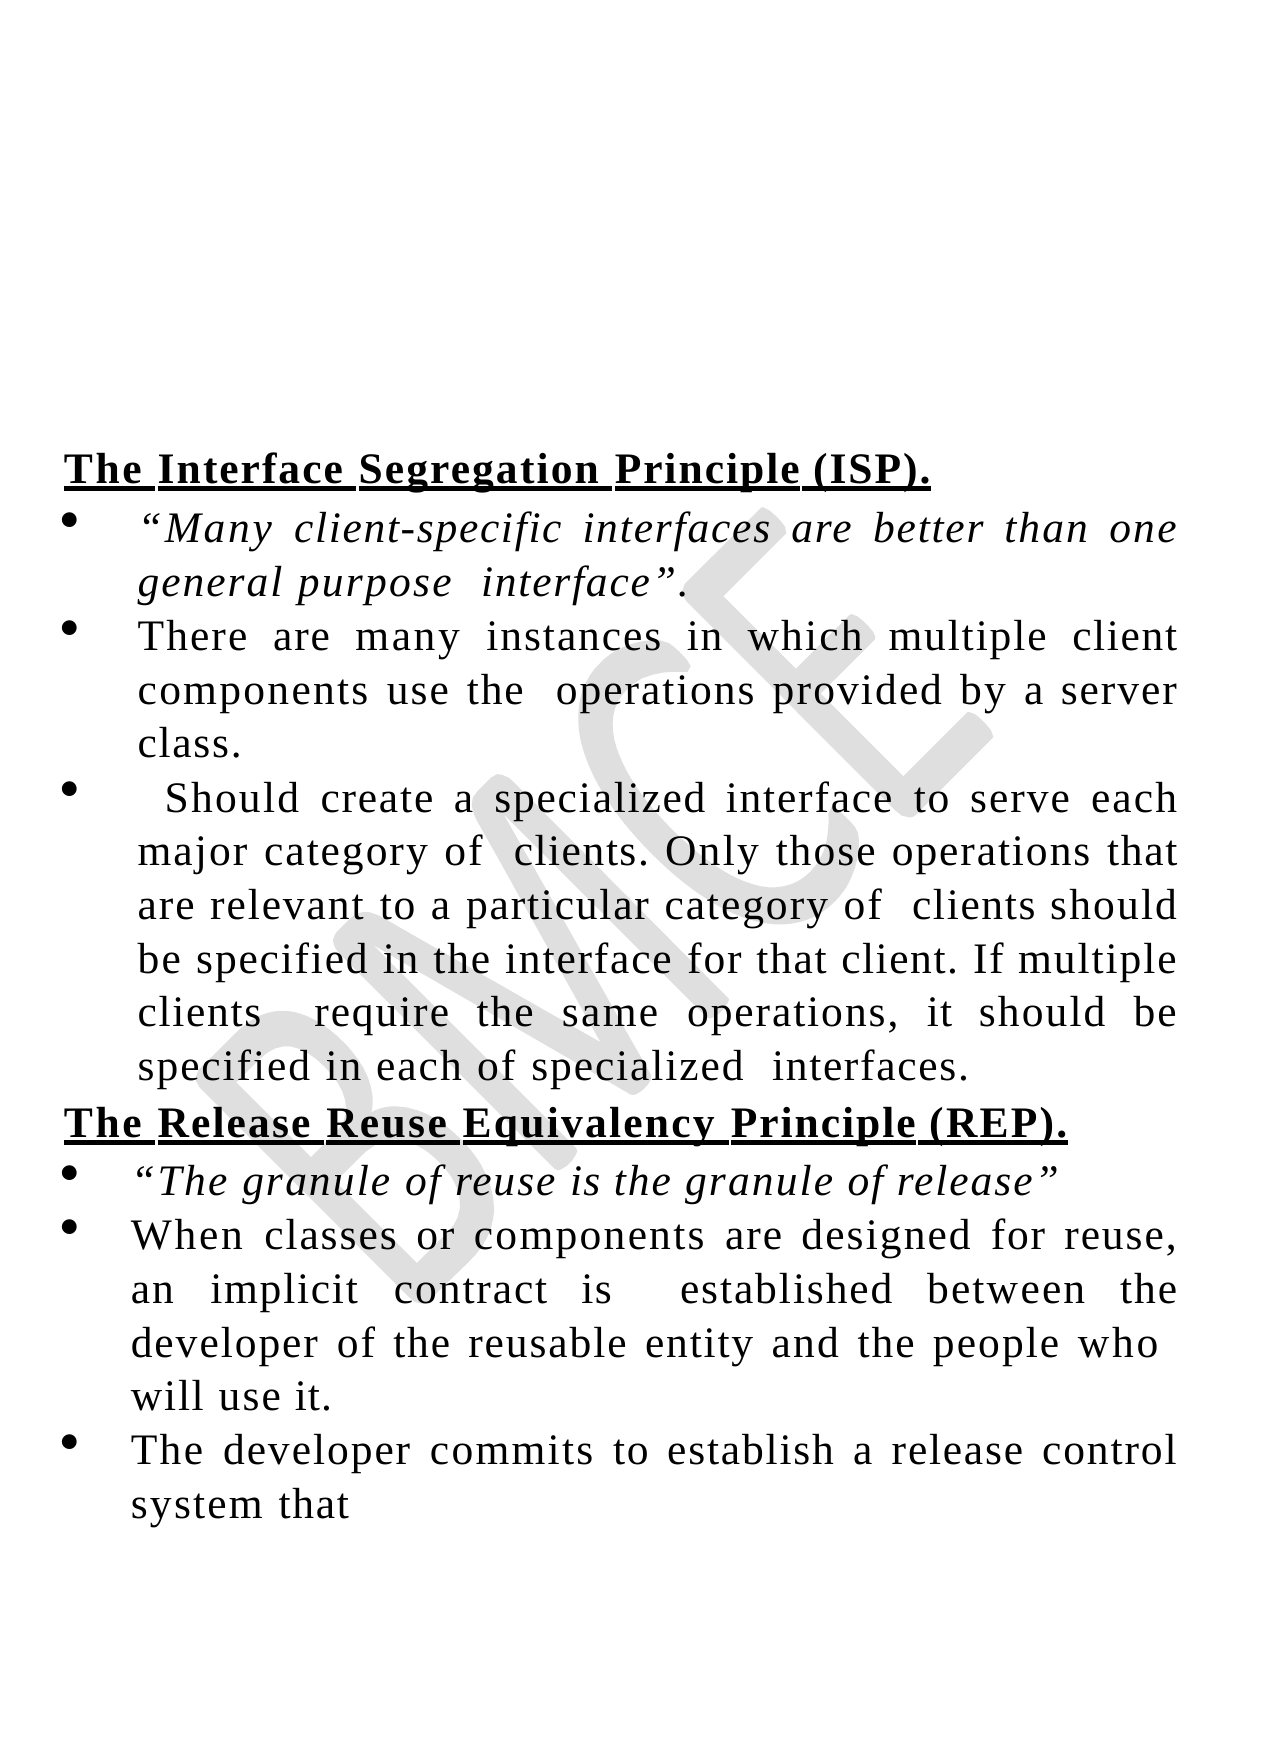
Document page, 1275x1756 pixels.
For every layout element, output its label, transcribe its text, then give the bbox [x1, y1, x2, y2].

list The Interface Segregation Principle (ISP). “Many client-specific interfaces are better than one general purpose interface”. There are many instances in which multiple client components use the operations provided by a server class. Should create a specialized interface to serve each major category of clients. Only those operations that are relevant to a particular category of clients should be specified in the interface for that client. If multiple clients require the same operations, it should be specified in each of specialized interfaces. The Release Reuse Equivalency Principle (REP). “The granule of reuse is the granule of release” When classes or components are designed for reuse, an implicit contract is established between the developer of the reusable entity and the people who will use it. The developer commits to establish a release control system that [62, 403, 1180, 1563]
